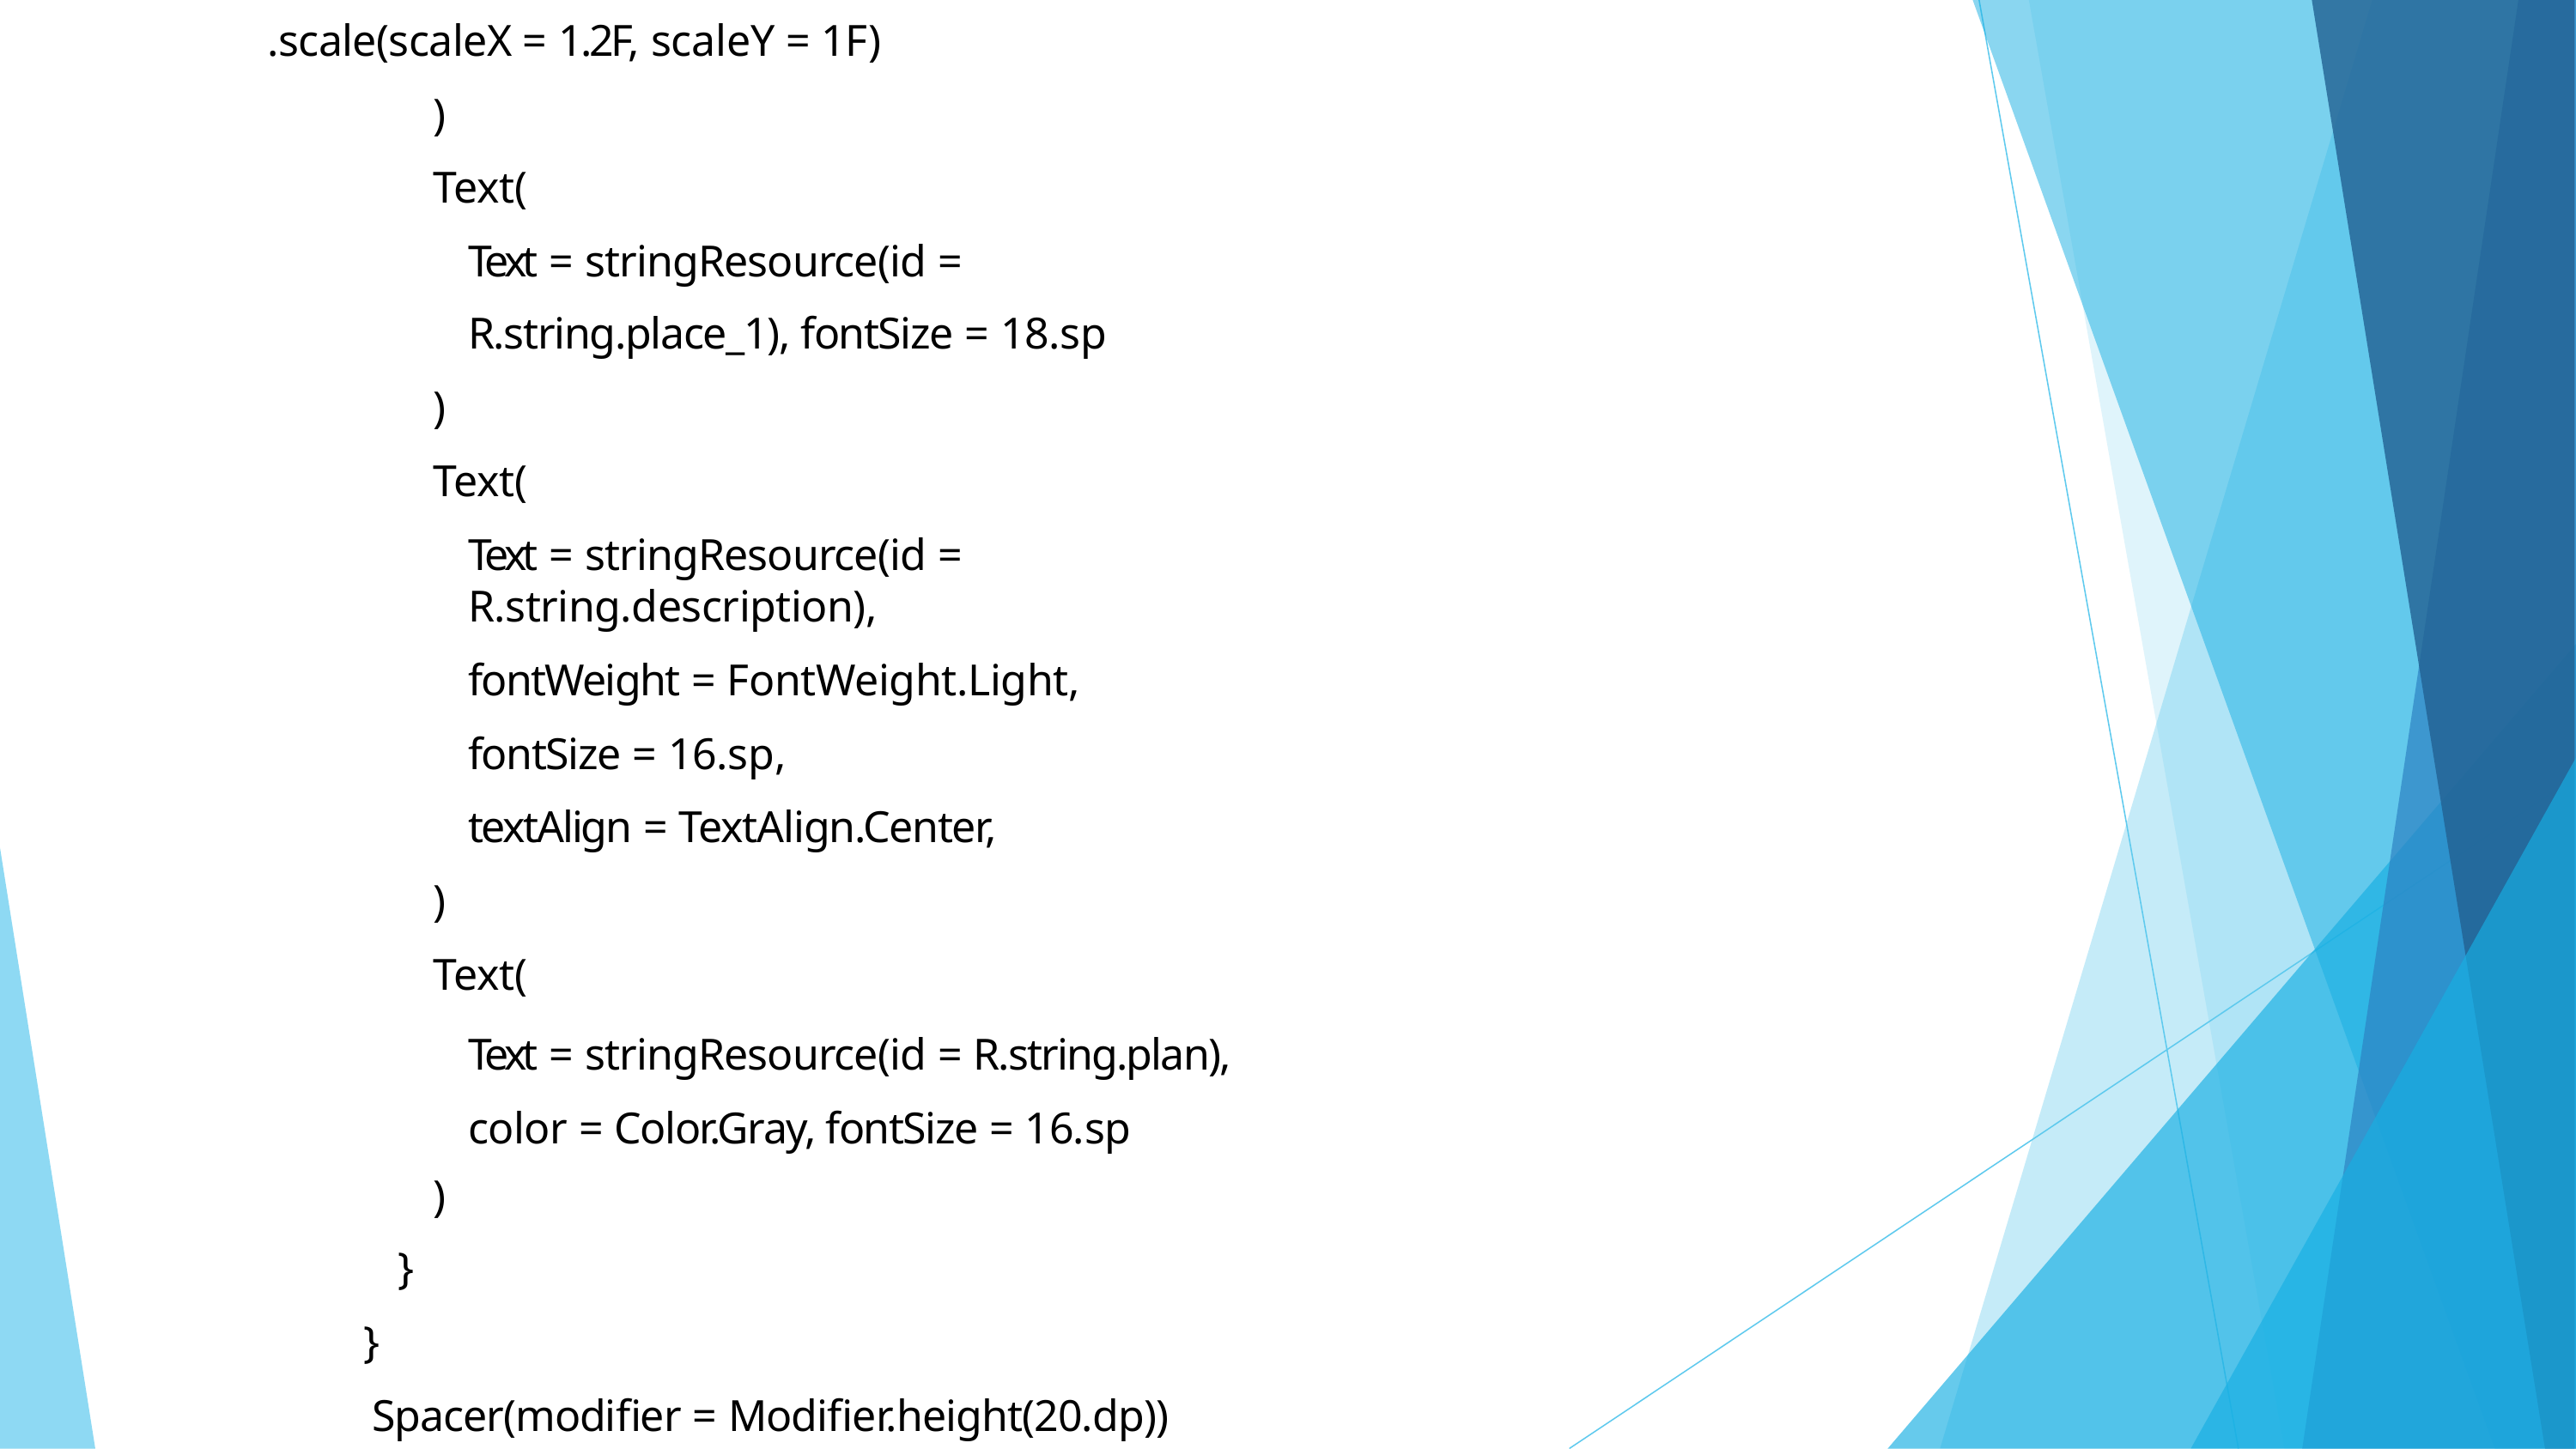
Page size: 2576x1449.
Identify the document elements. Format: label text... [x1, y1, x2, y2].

text_box .scale(scaleX = 1.2F, scaleY = 1F) ) Text( Text = stringResource(id = R.string.place_1), fontSize = 18.sp ) Text( Text = stringResource(id = R.string.description), fontWeight = FontWeight.Light, fontSize = 16.sp, textAlign = TextAlign.Center, ) Text( Text = stringResource(id = R.string.plan), color = Color.Gray, fontSize = 16.sp ) } } Spacer(modifier = Modifier.height(20.dp)) [267, 0, 1558, 1440]
text_box [0, 847, 95, 1449]
